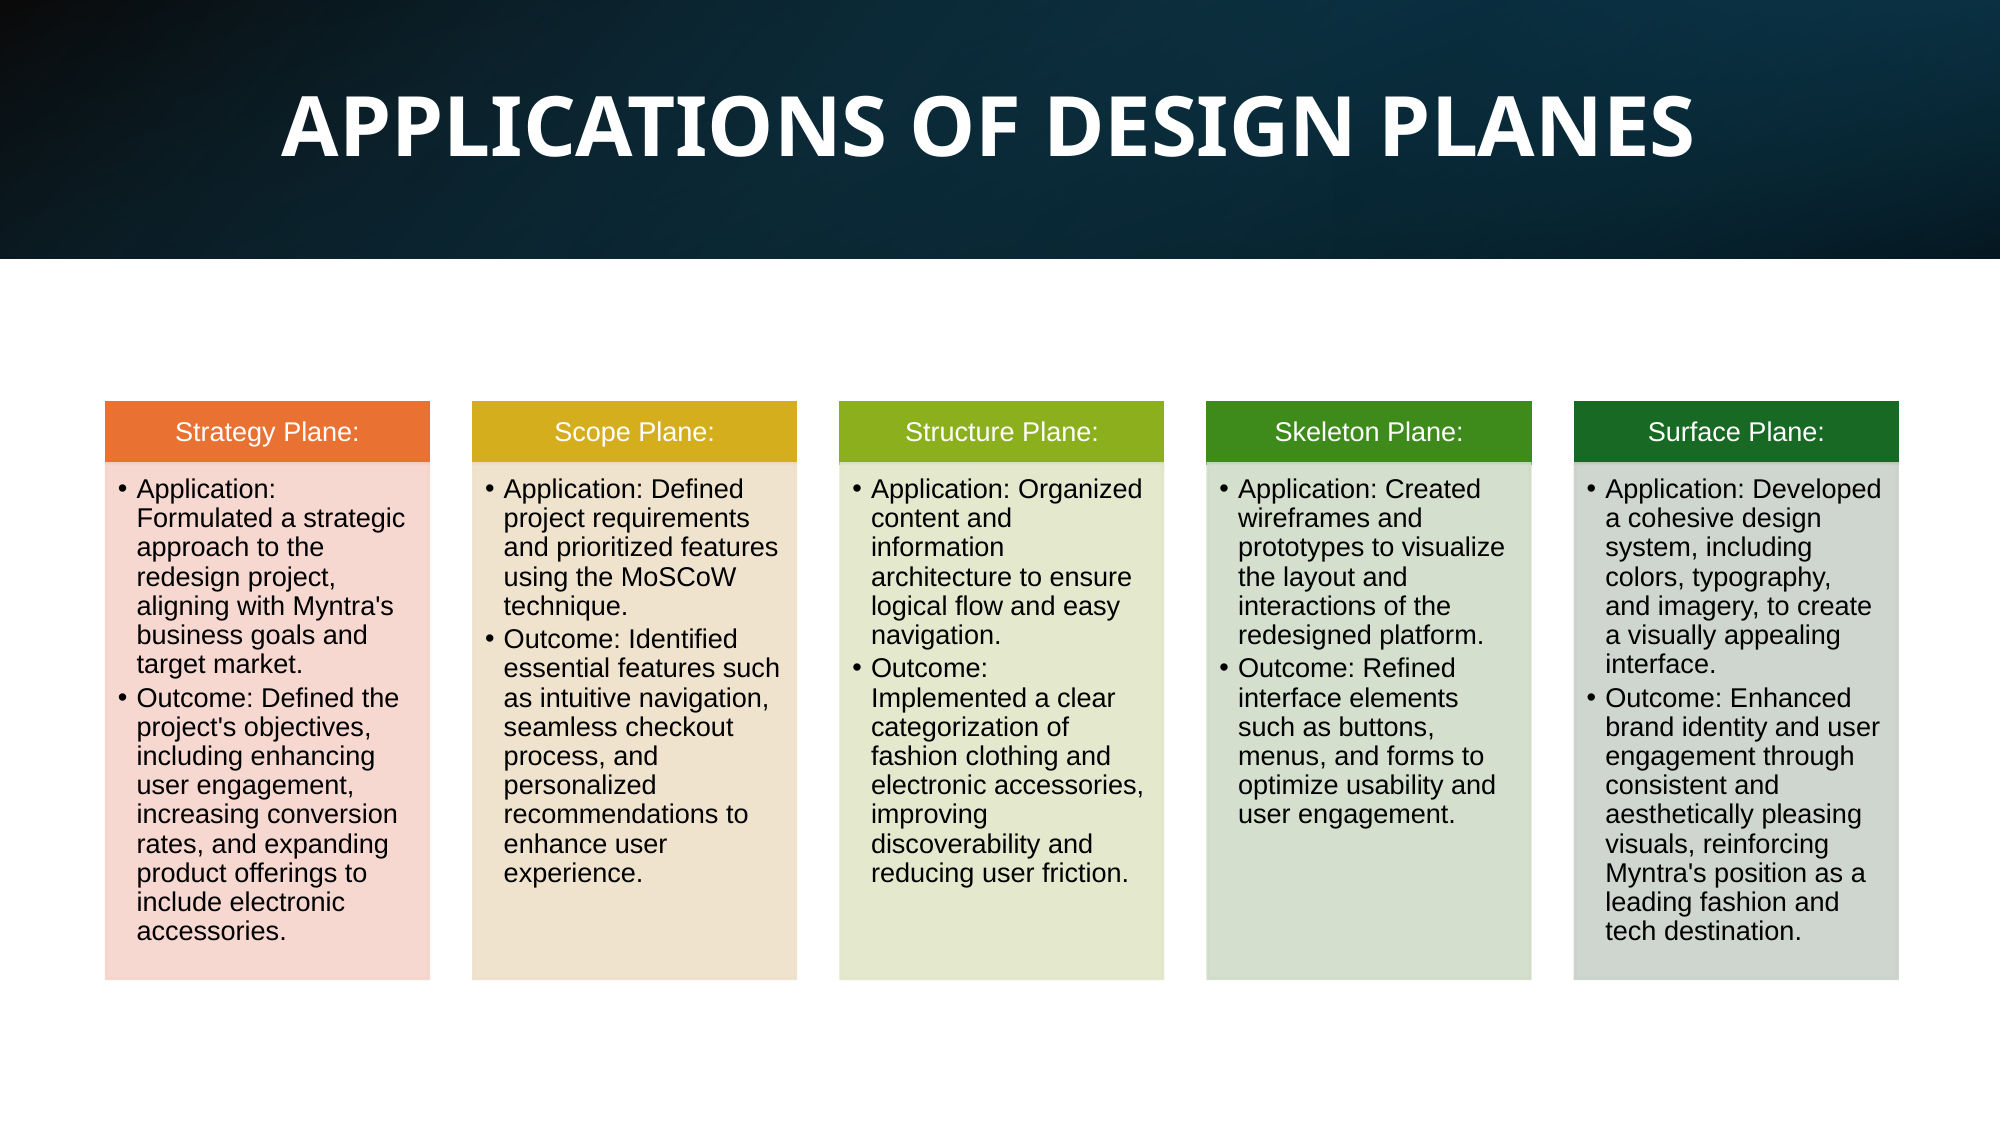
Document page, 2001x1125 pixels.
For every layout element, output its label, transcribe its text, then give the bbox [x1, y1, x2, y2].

text_box [0, 259, 2000, 1125]
title APPLICATIONS OF DESIGN PLANES [105, 57, 1873, 202]
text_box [106, 401, 1898, 979]
text_box [0, 0, 2000, 259]
